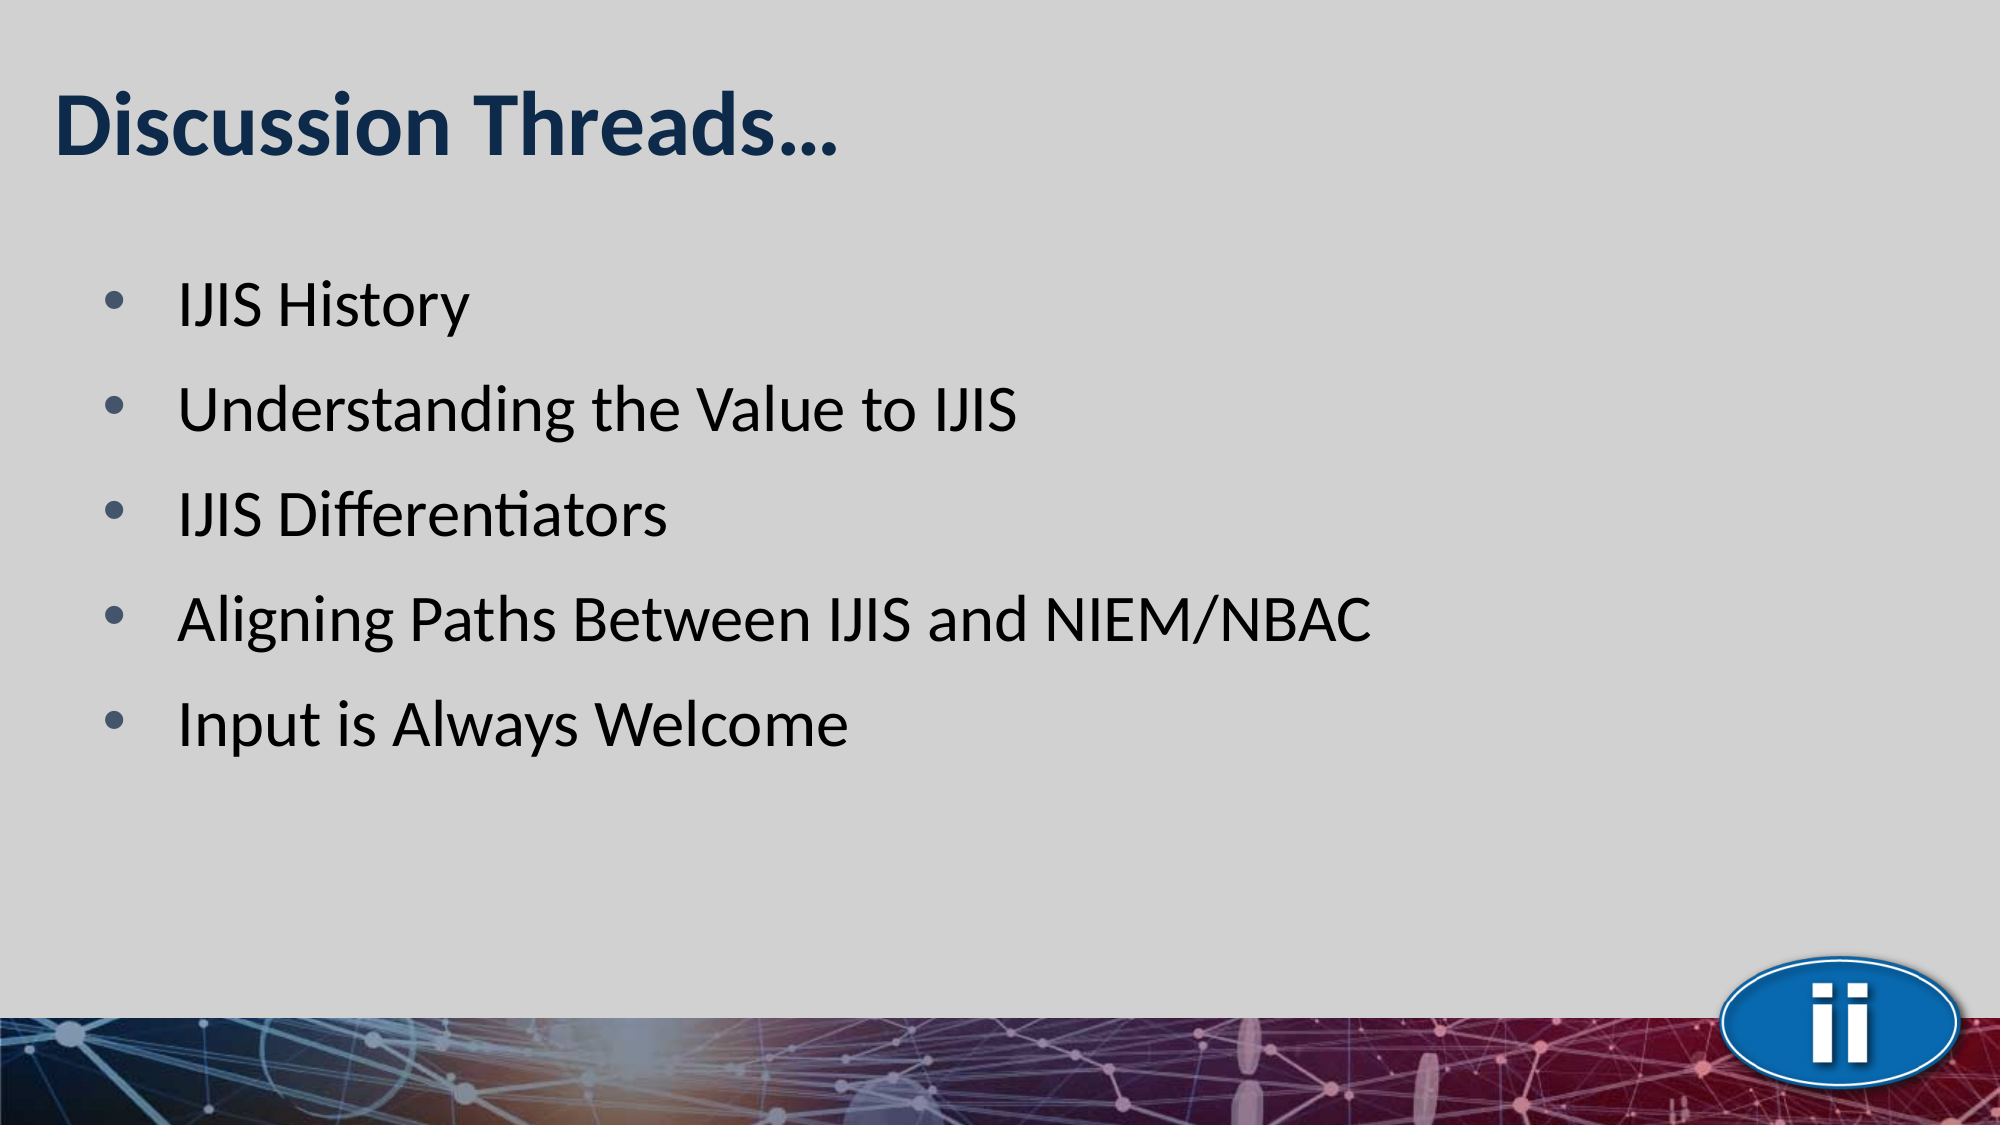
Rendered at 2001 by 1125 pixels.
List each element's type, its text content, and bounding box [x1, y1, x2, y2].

list IJIS History Understanding the Value to IJIS IJIS Differentiators Aligning Paths Between IJIS and NIEM/NBAC Input is Always Welcome [87, 251, 1988, 925]
picture [0, 896, 2000, 1125]
title Discussion Threads… [39, 24, 1840, 213]
